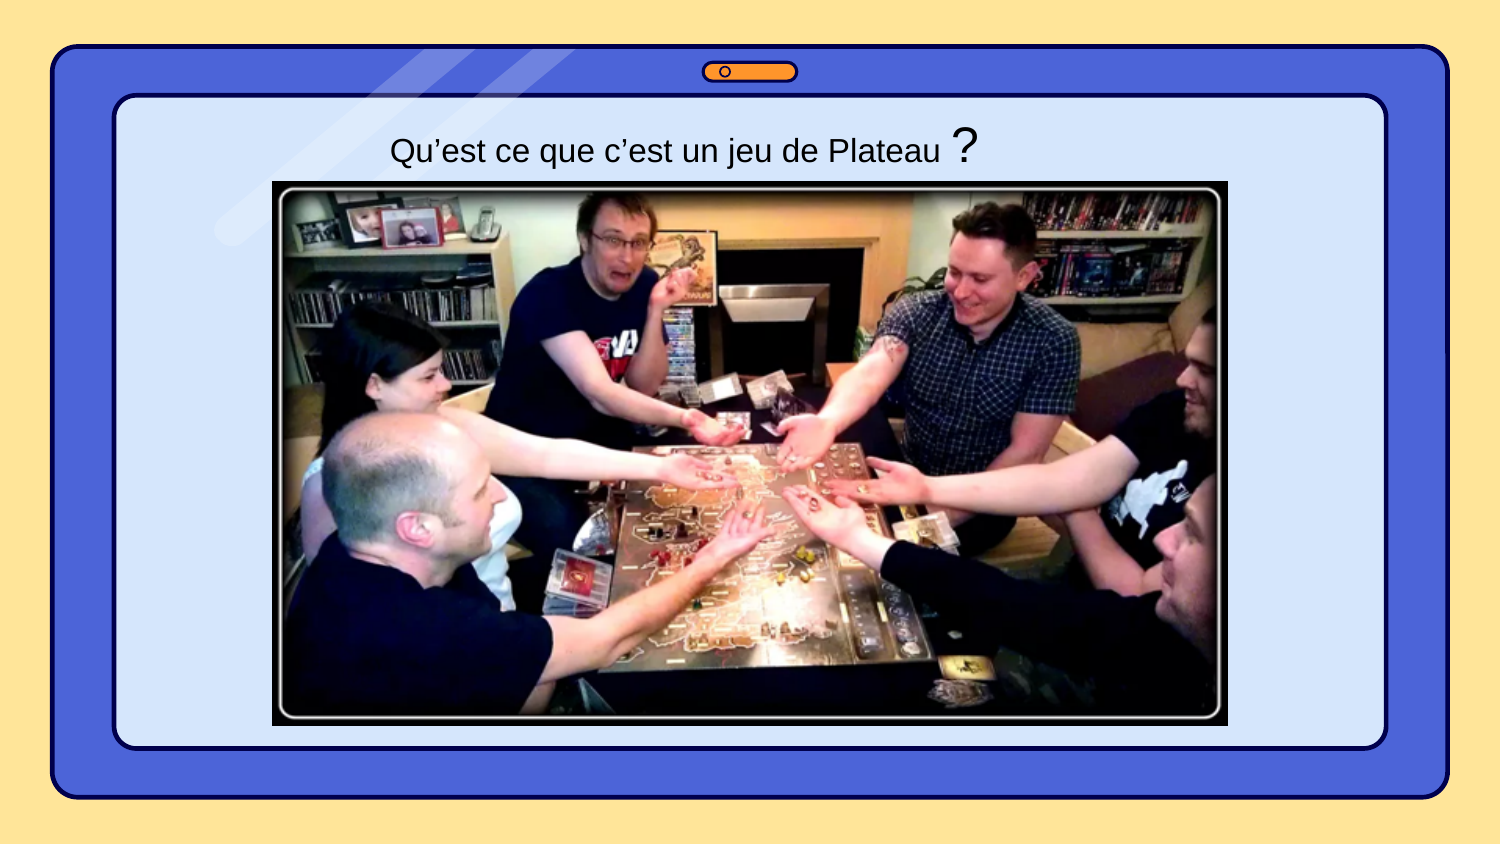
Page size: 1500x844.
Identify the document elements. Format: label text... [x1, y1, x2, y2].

text_box Qu’est ce que c’est un jeu de Plateau ? [374, 105, 1125, 179]
picture [272, 181, 1228, 726]
